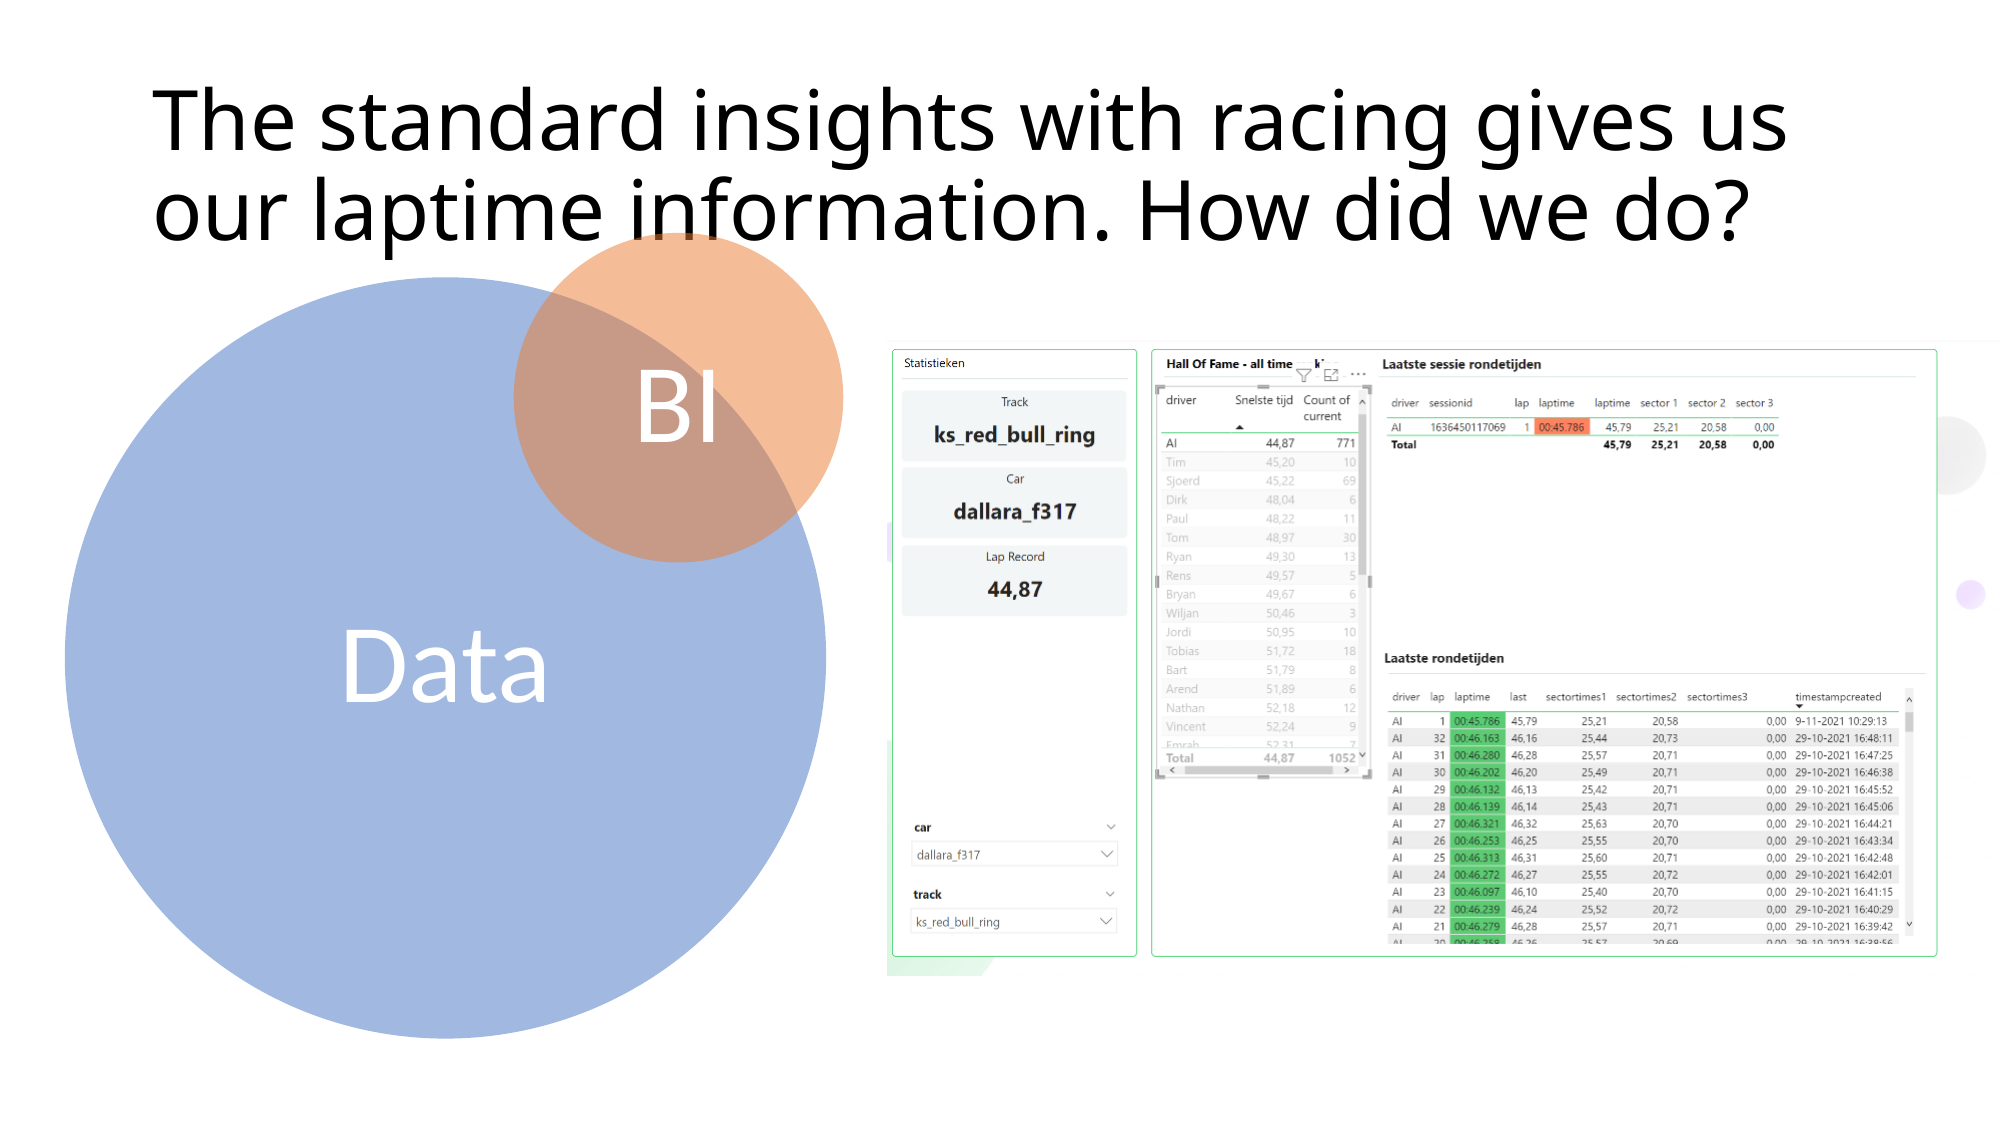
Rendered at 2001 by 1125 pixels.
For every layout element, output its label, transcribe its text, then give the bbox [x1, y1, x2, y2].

text_box Data [64, 277, 827, 1039]
title The standard insights with racing gives us our laptime information. How did we do? [137, 59, 1863, 278]
picture [887, 340, 2000, 976]
text_box BI [513, 232, 844, 563]
